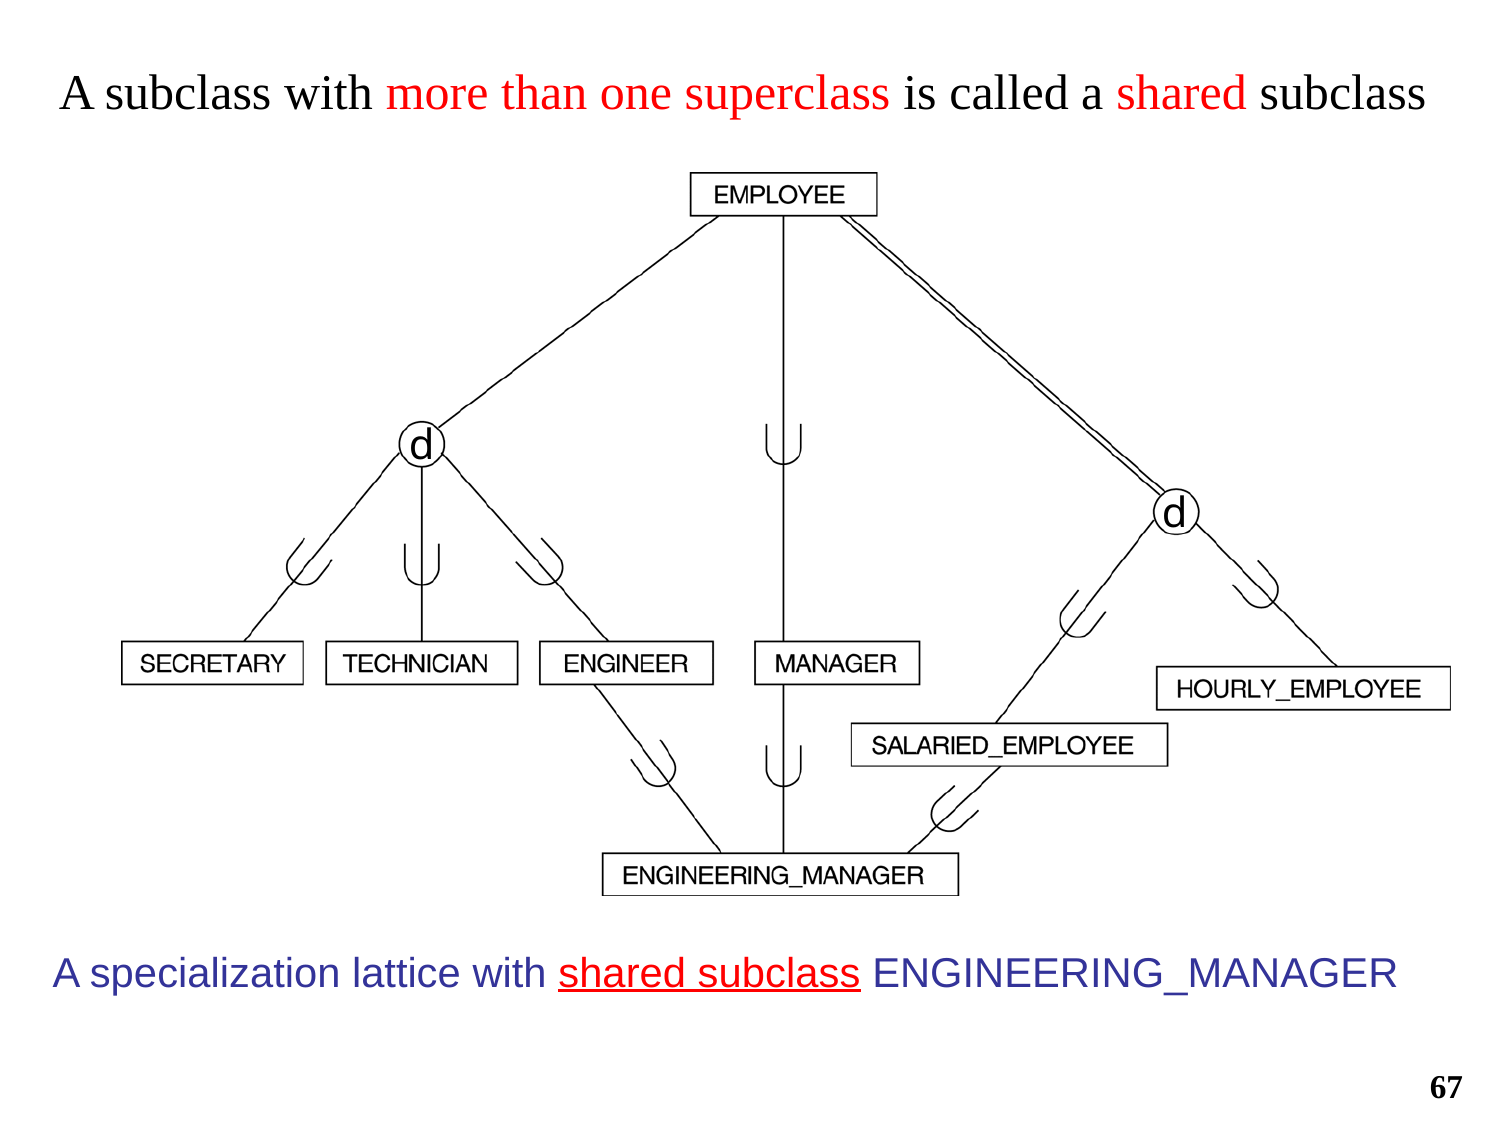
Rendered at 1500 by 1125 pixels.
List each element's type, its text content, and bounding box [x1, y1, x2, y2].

title A specialization lattice with shared subclass ENGINEERING_MANAGER [37, 914, 1475, 1027]
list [121, 172, 1451, 897]
text_box A subclass with more than one superclass is called a shared subclass [44, 51, 1442, 127]
slide_number 67 [1165, 1058, 1479, 1112]
